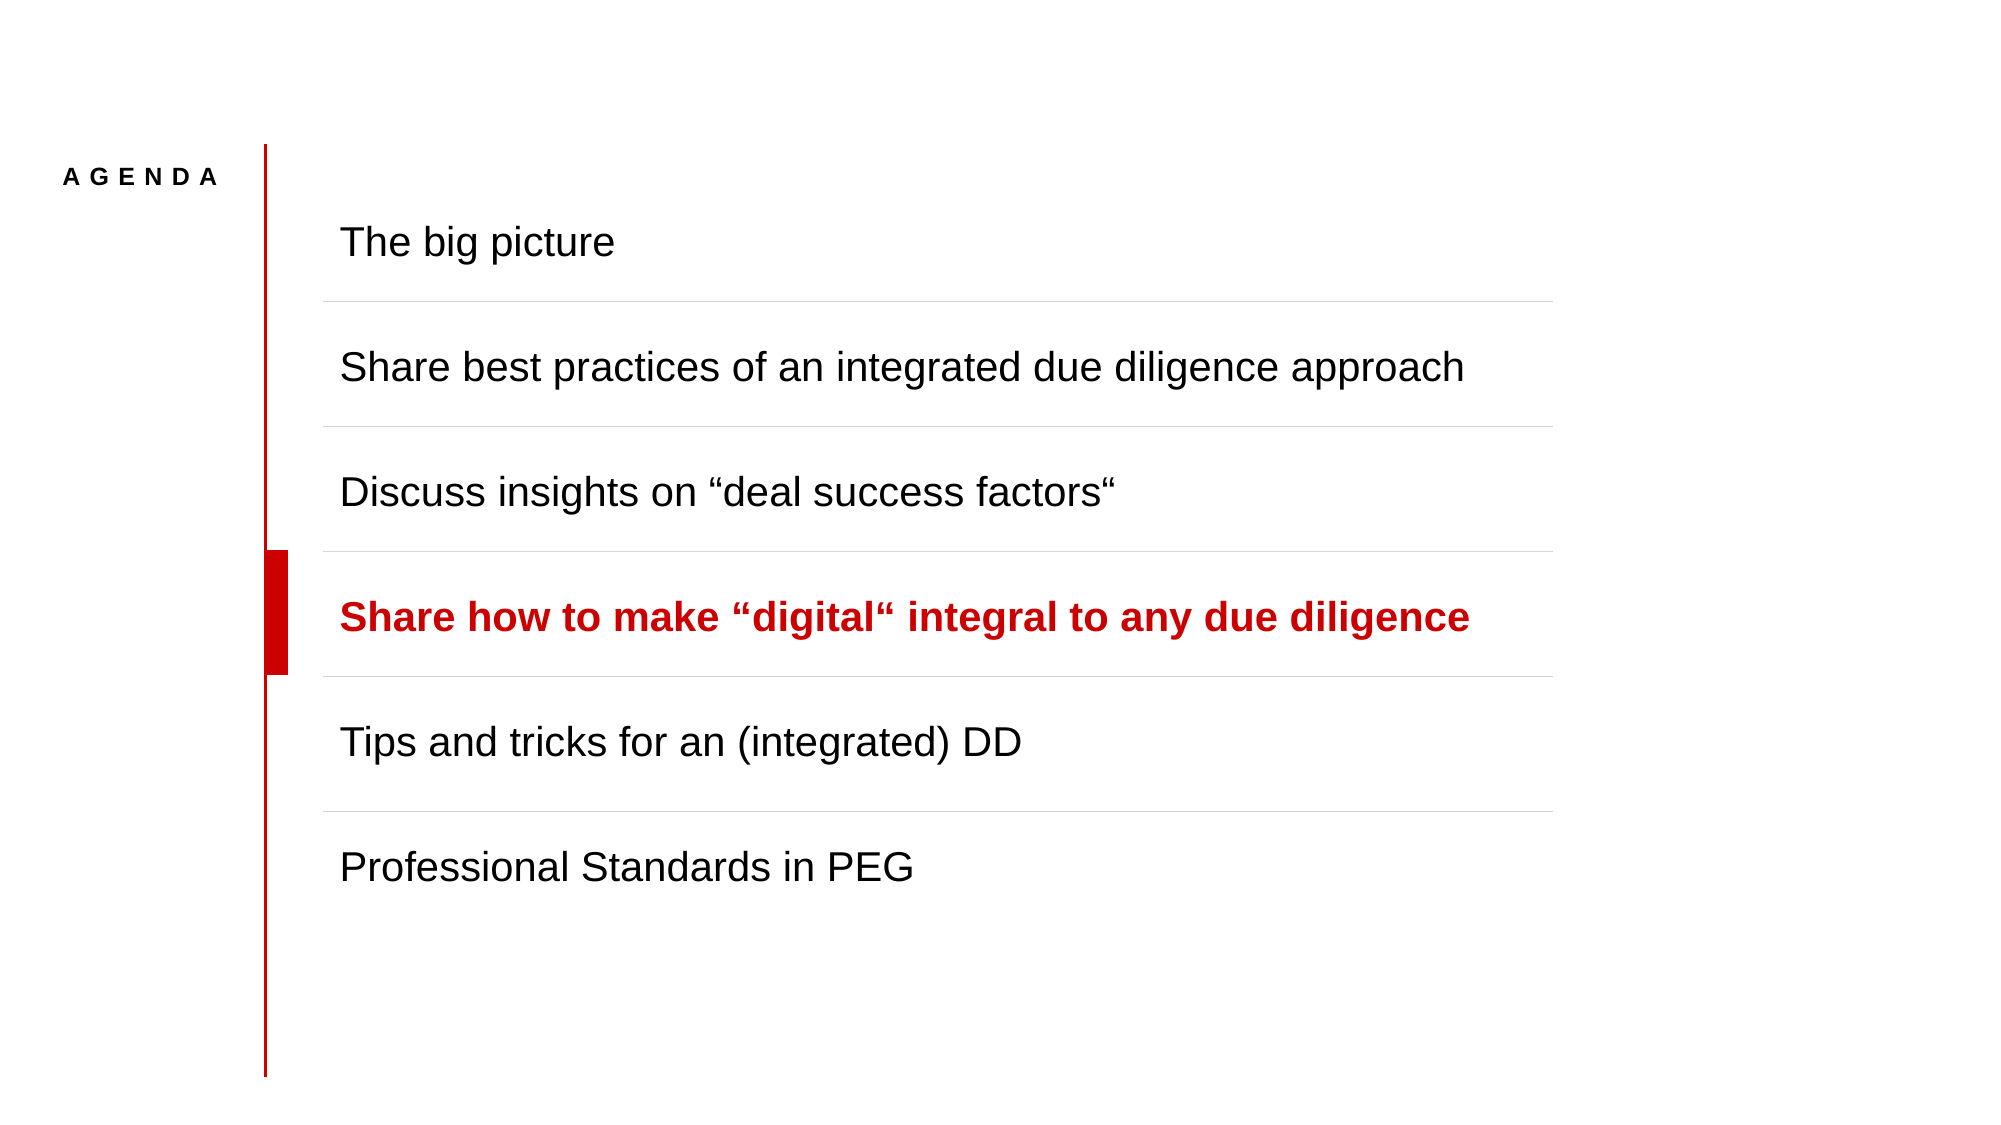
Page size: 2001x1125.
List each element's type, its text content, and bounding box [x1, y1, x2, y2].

text_box [266, 551, 287, 675]
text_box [323, 208, 1946, 1078]
text_box Agenda [59, 156, 230, 195]
